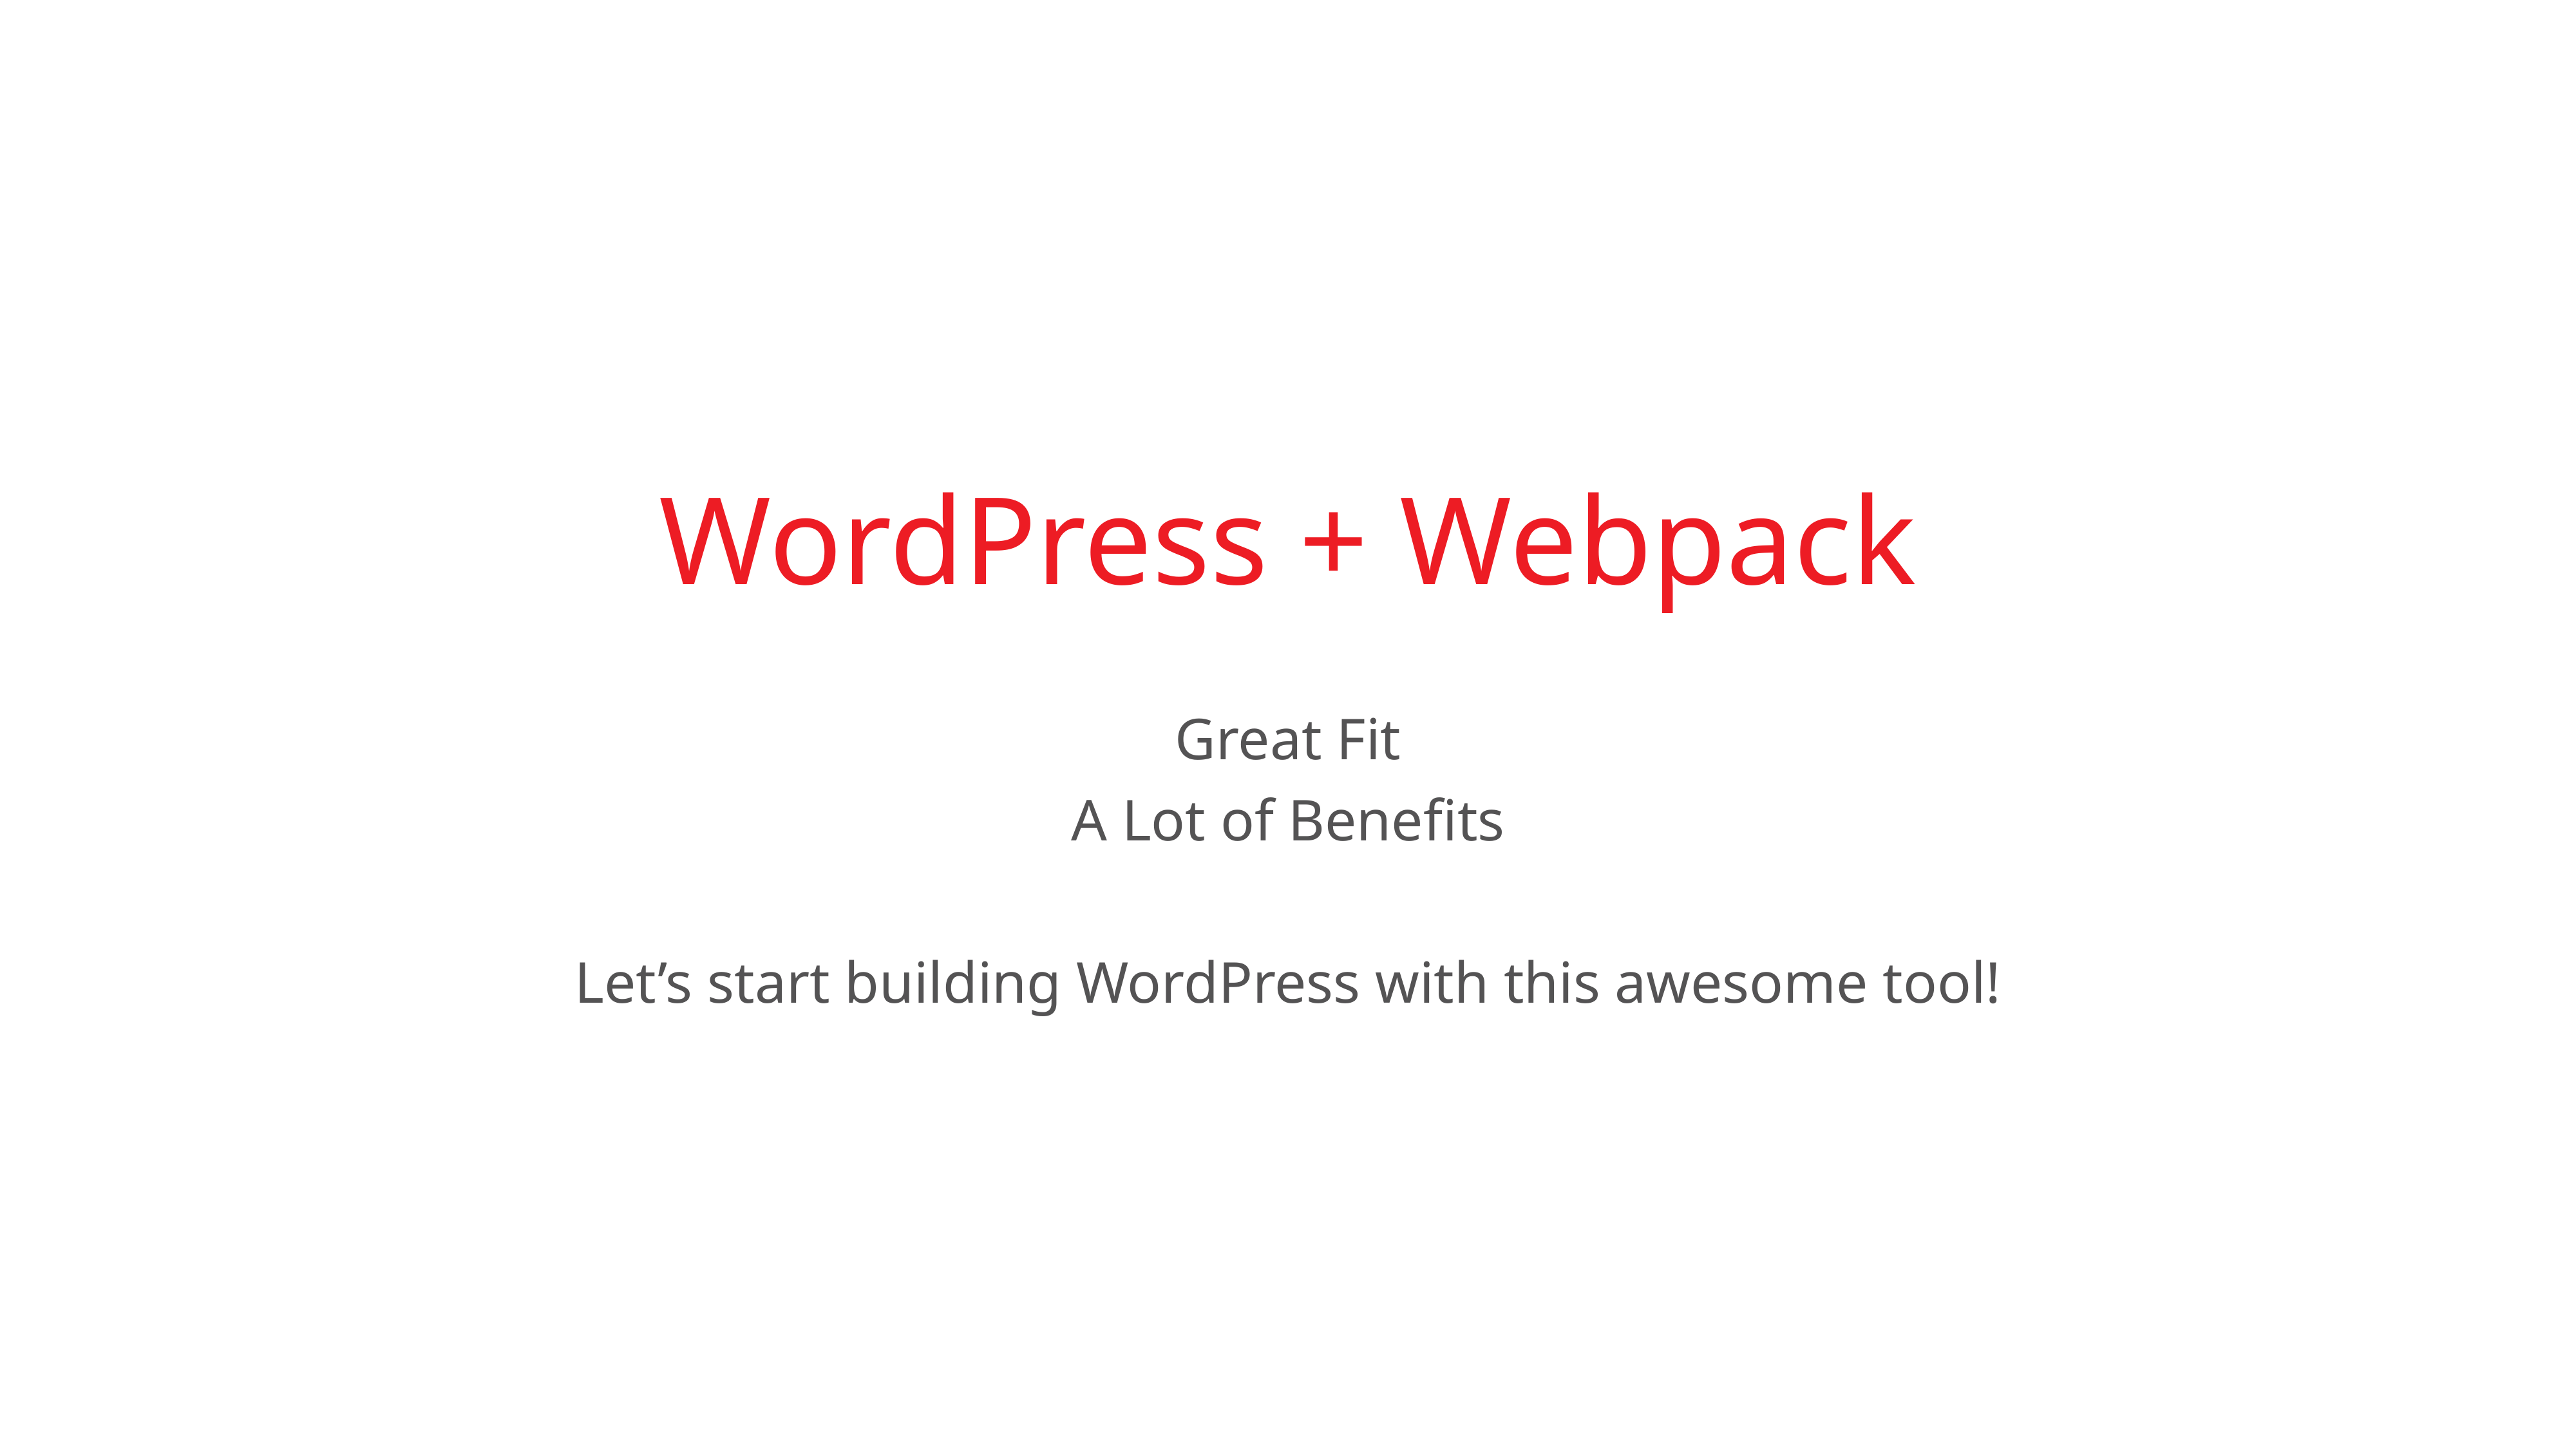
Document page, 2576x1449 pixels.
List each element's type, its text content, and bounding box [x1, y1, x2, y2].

text_box WordPress + Webpack Great Fit A Lot of Benefits Let’s start building WordPress with this awesome tool! [131, 427, 2445, 1022]
